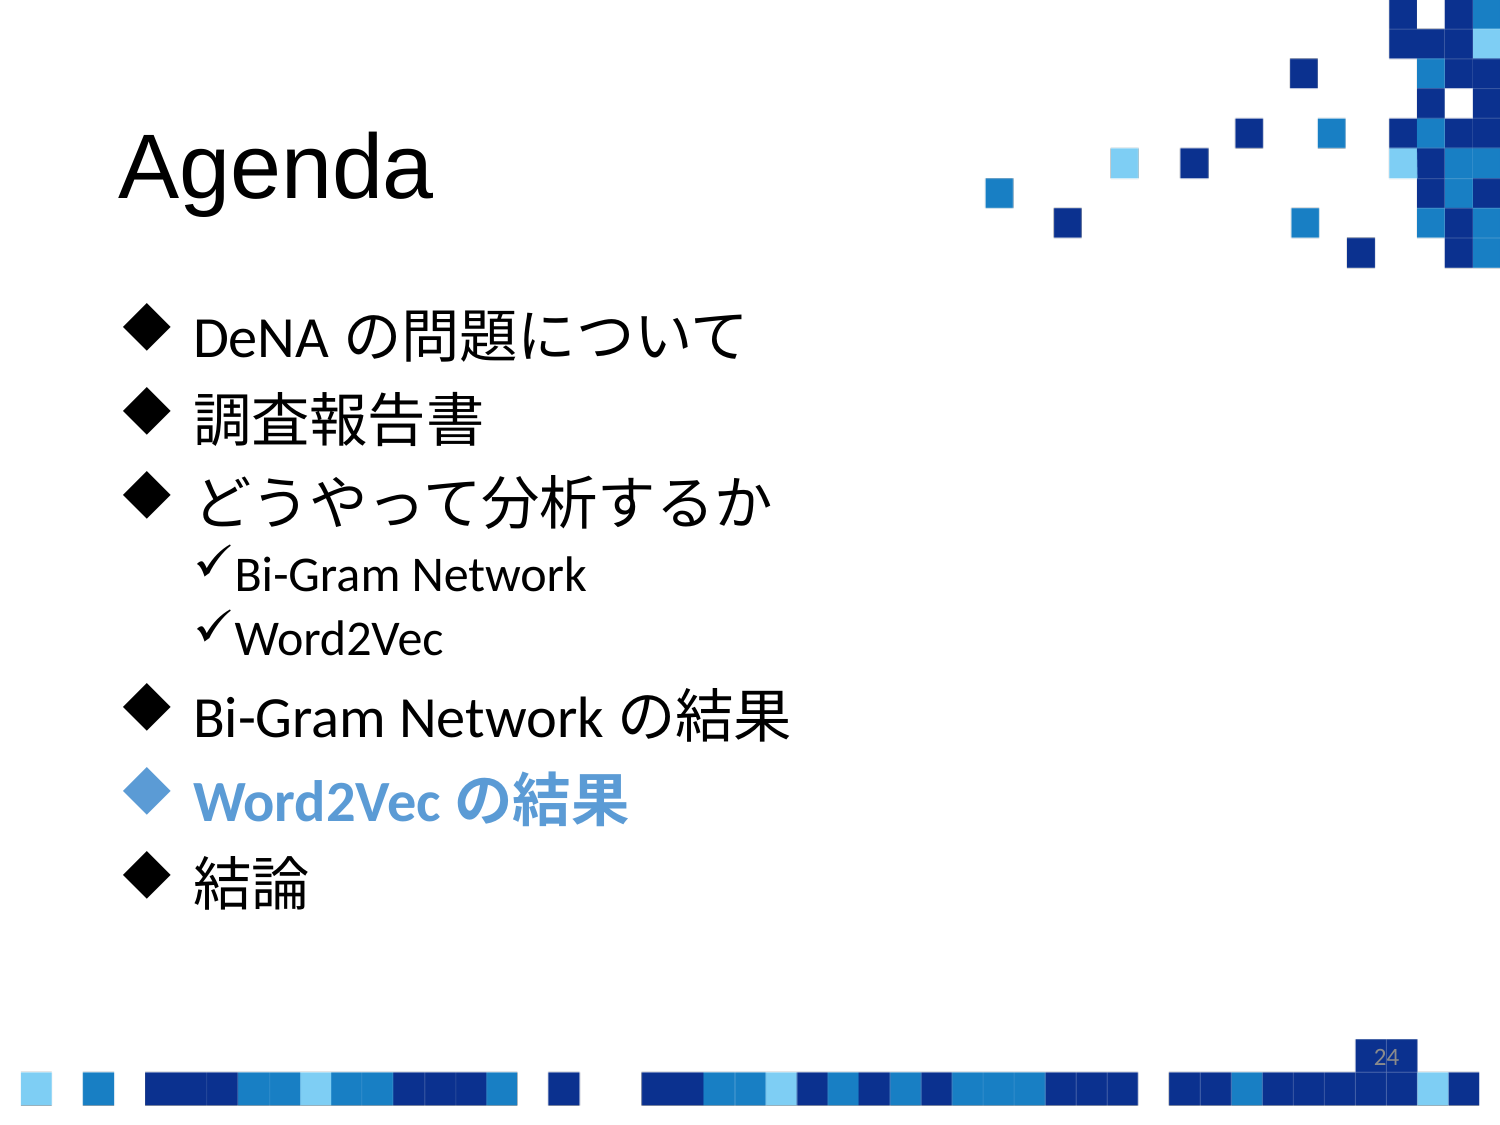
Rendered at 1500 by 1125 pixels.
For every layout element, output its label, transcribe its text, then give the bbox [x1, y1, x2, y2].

list DeNAの問題について 調査報告書 どうやって分析するか Bi-Gram Network Word2Vec Bi-Gram Networkの結果 Word2Vecの結果 結論 [103, 299, 1397, 1014]
picture [0, 0, 1500, 1125]
